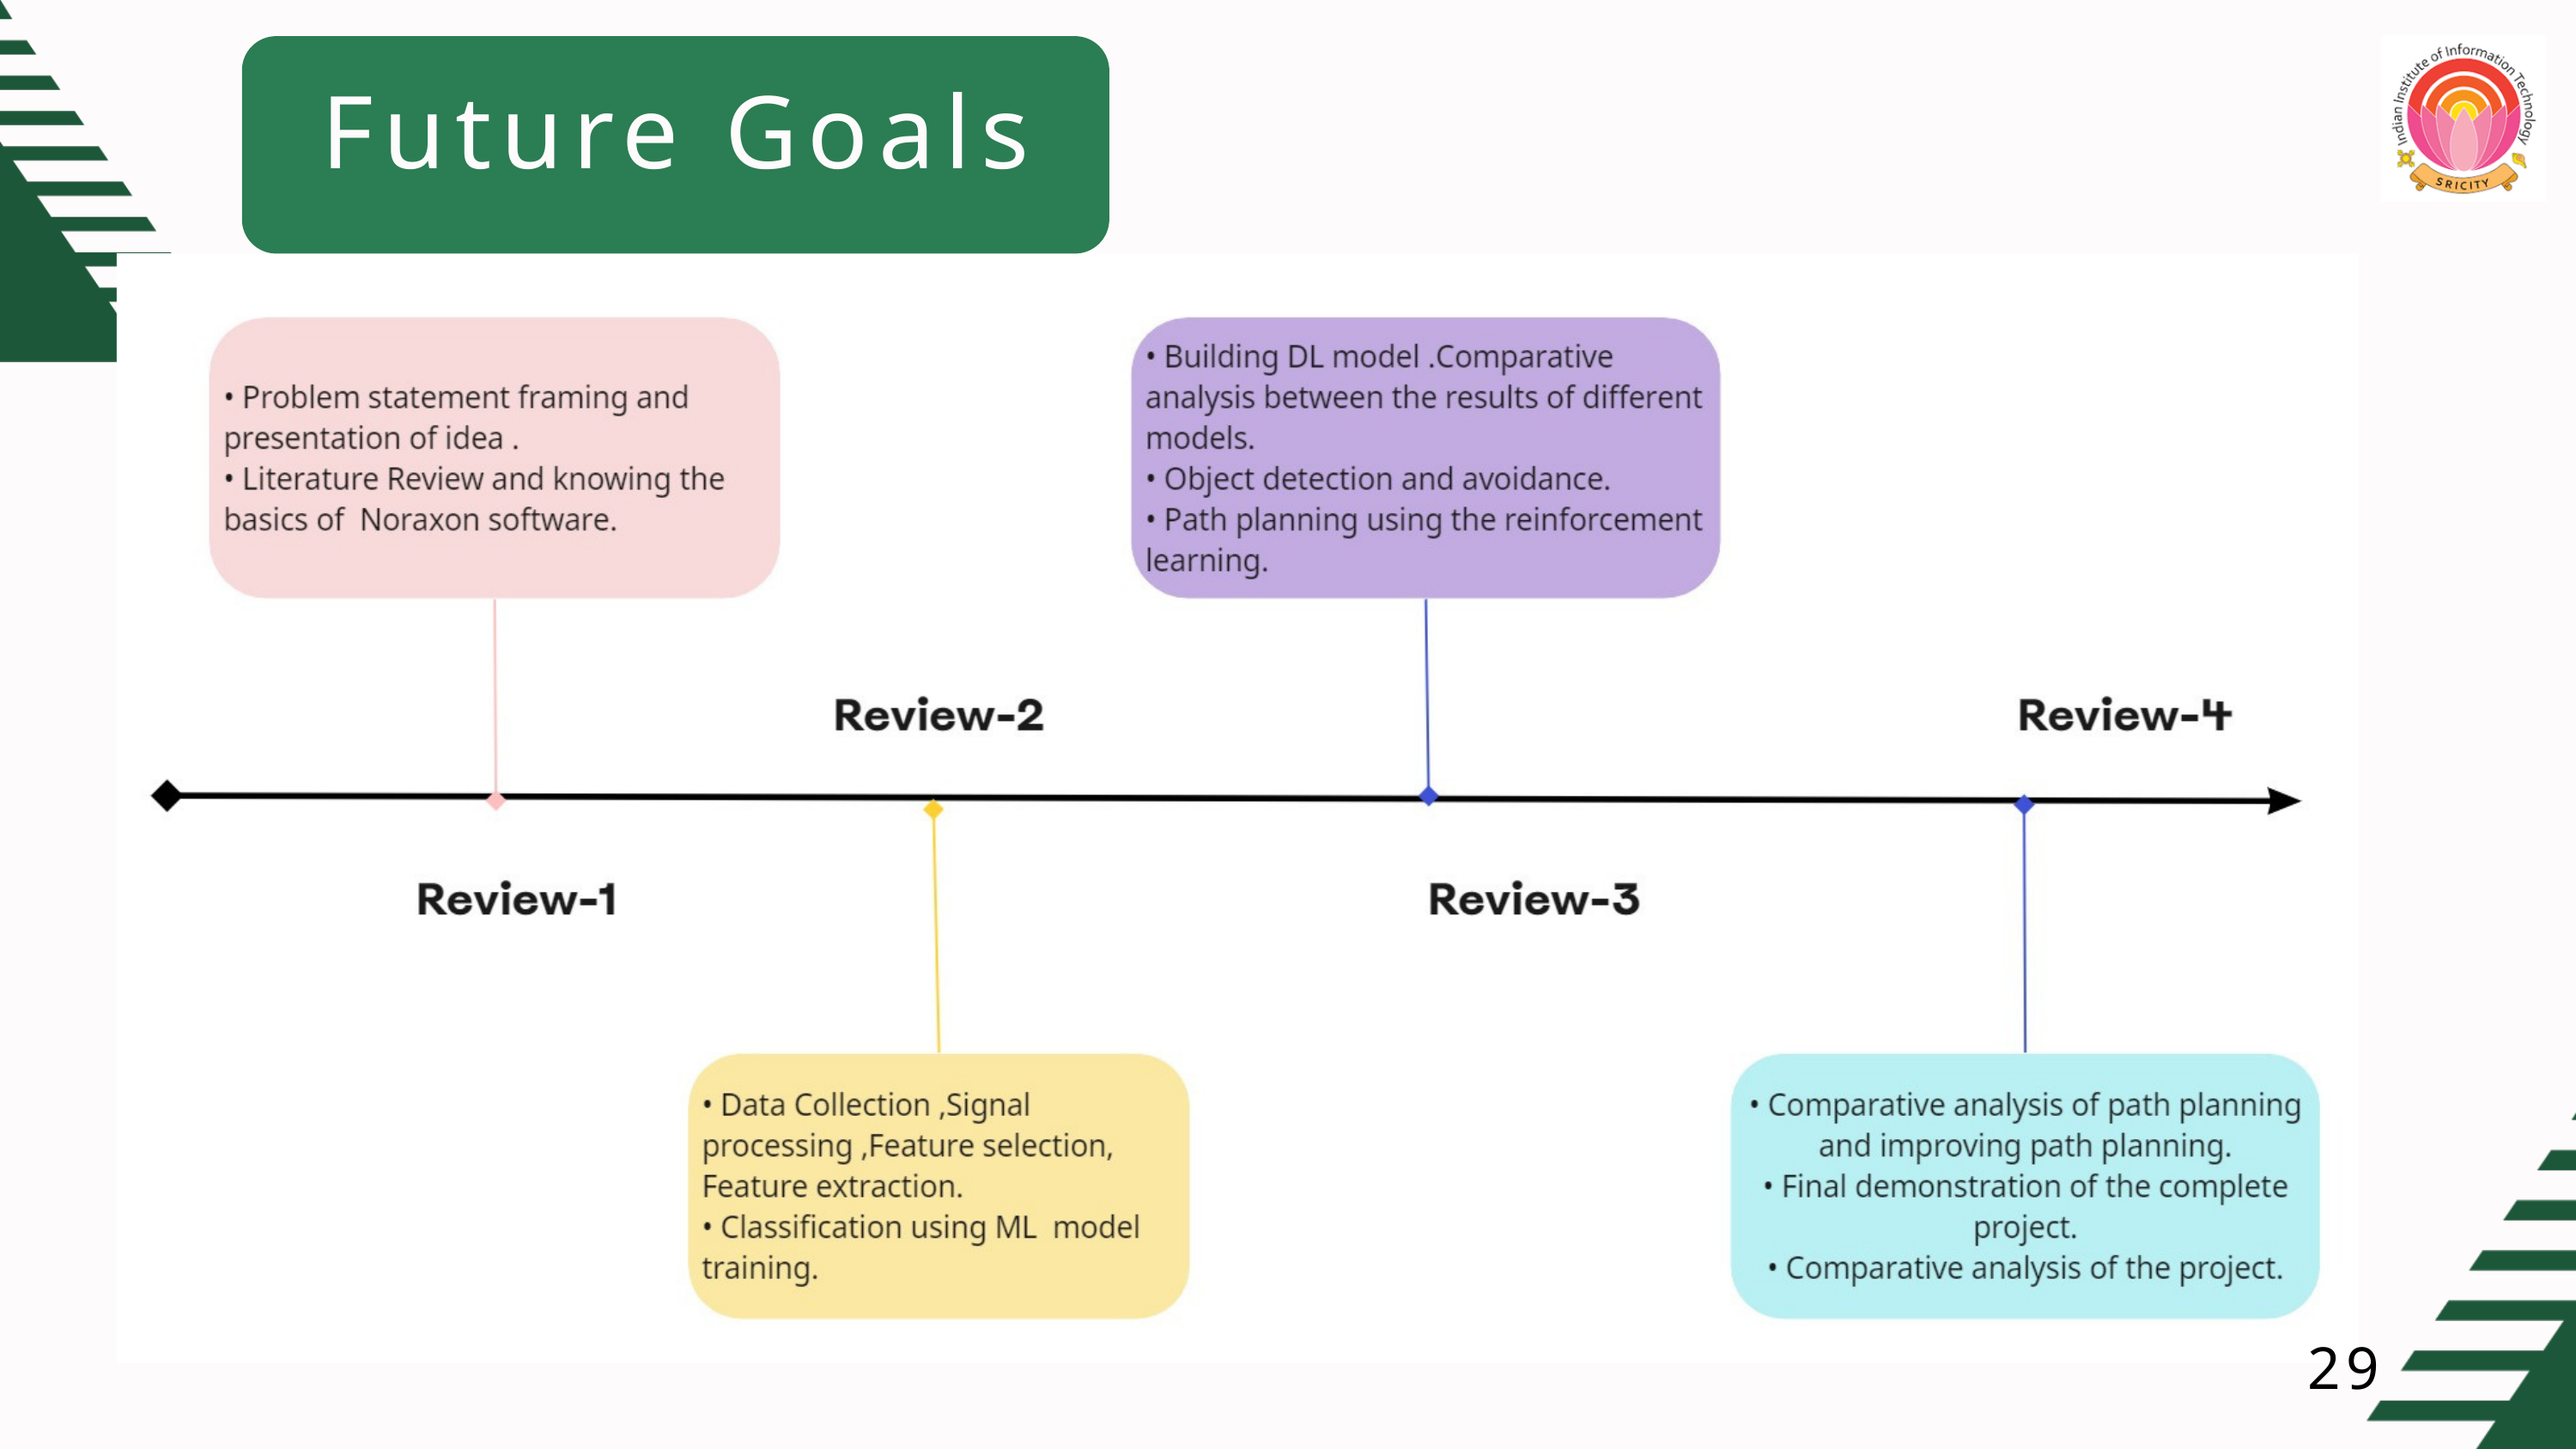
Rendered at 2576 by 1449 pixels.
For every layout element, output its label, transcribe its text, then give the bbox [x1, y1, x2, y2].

text_box [0, 0, 204, 362]
text_box [116, 253, 2360, 1364]
text_box 29 [2300, 1320, 2387, 1401]
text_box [241, 35, 1110, 254]
text_box [2299, 1092, 2576, 1449]
text_box [2380, 35, 2548, 202]
